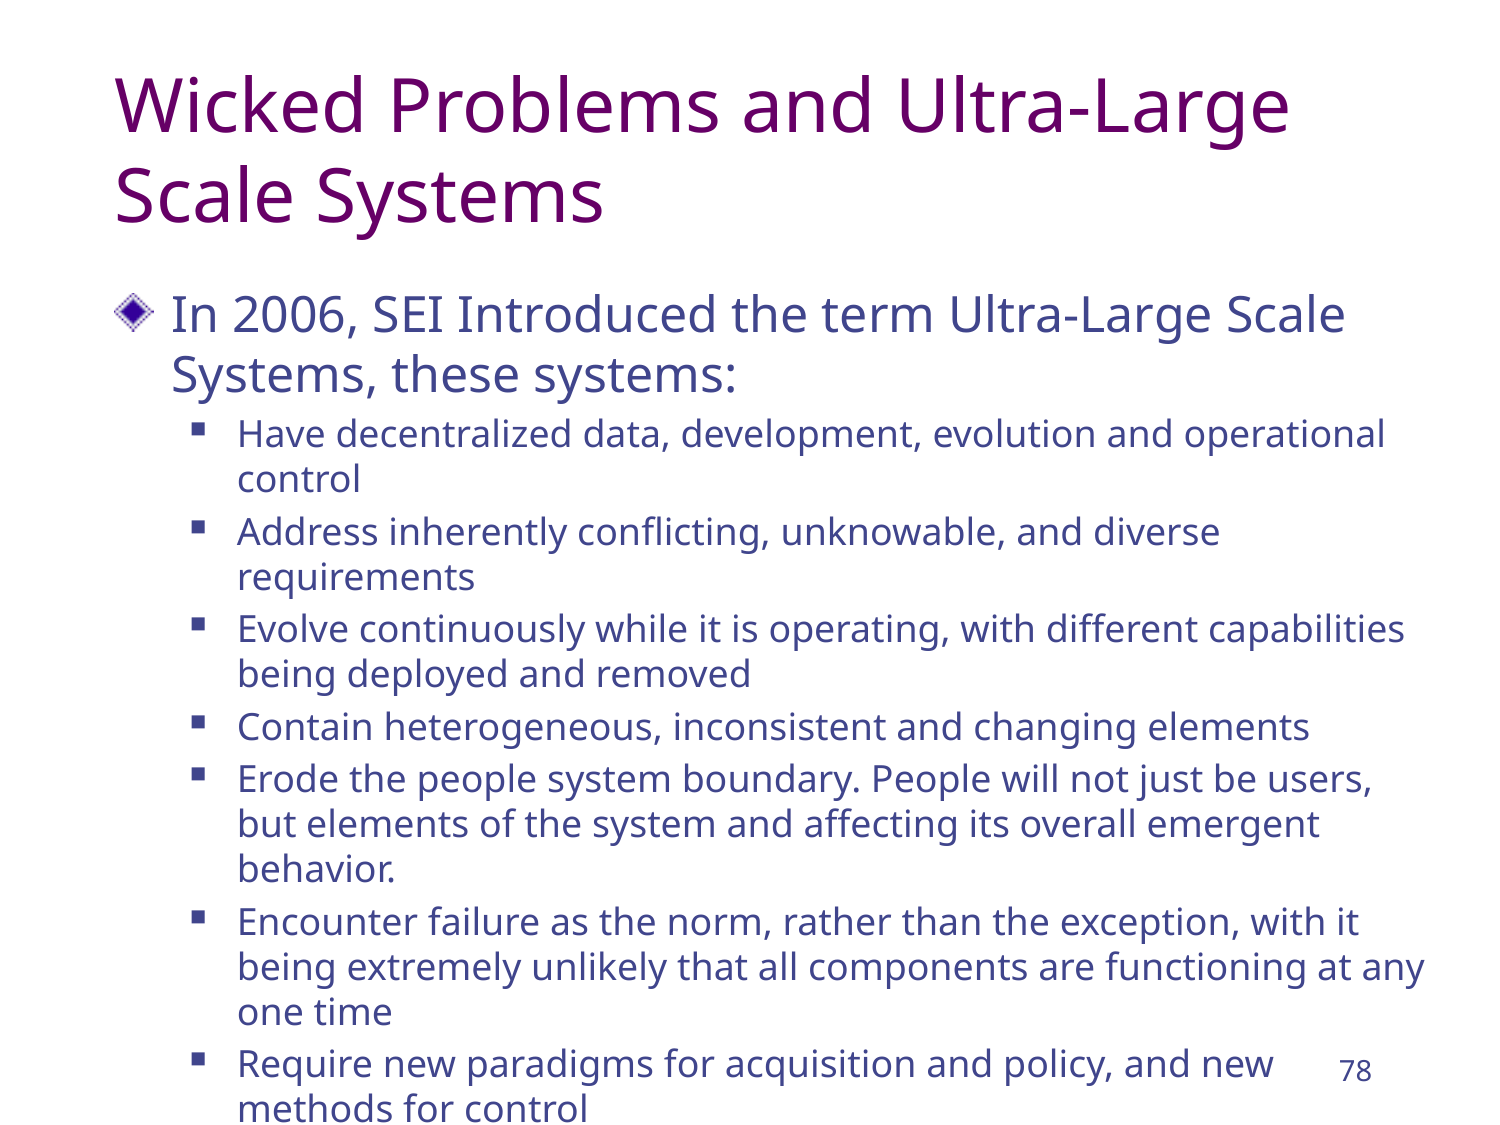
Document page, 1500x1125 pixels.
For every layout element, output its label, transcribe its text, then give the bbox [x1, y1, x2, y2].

list In 2006, SEI Introduced the term Ultra-Large Scale Systems, these systems: Have decentralized data, development, evolution and operational control Address inherently conflicting, unknowable, and diverse requirements Evolve continuously while it is operating, with different capabilities being deployed and removed Contain heterogeneous, inconsistent and changing elements Erode the people system boundary. People will not just be users, but elements of the system and affecting its overall emergent behavior. Encounter failure as the norm, rather than the exception, with it being extremely unlikely that all components are functioning at any one time Require new paradigms for acquisition and policy, and new methods for control [99, 275, 1450, 950]
title Wicked Problems and Ultra-Large Scale Systems [99, 50, 1375, 238]
picture [114, 293, 154, 332]
slide_number 78 [1074, 1025, 1388, 1100]
